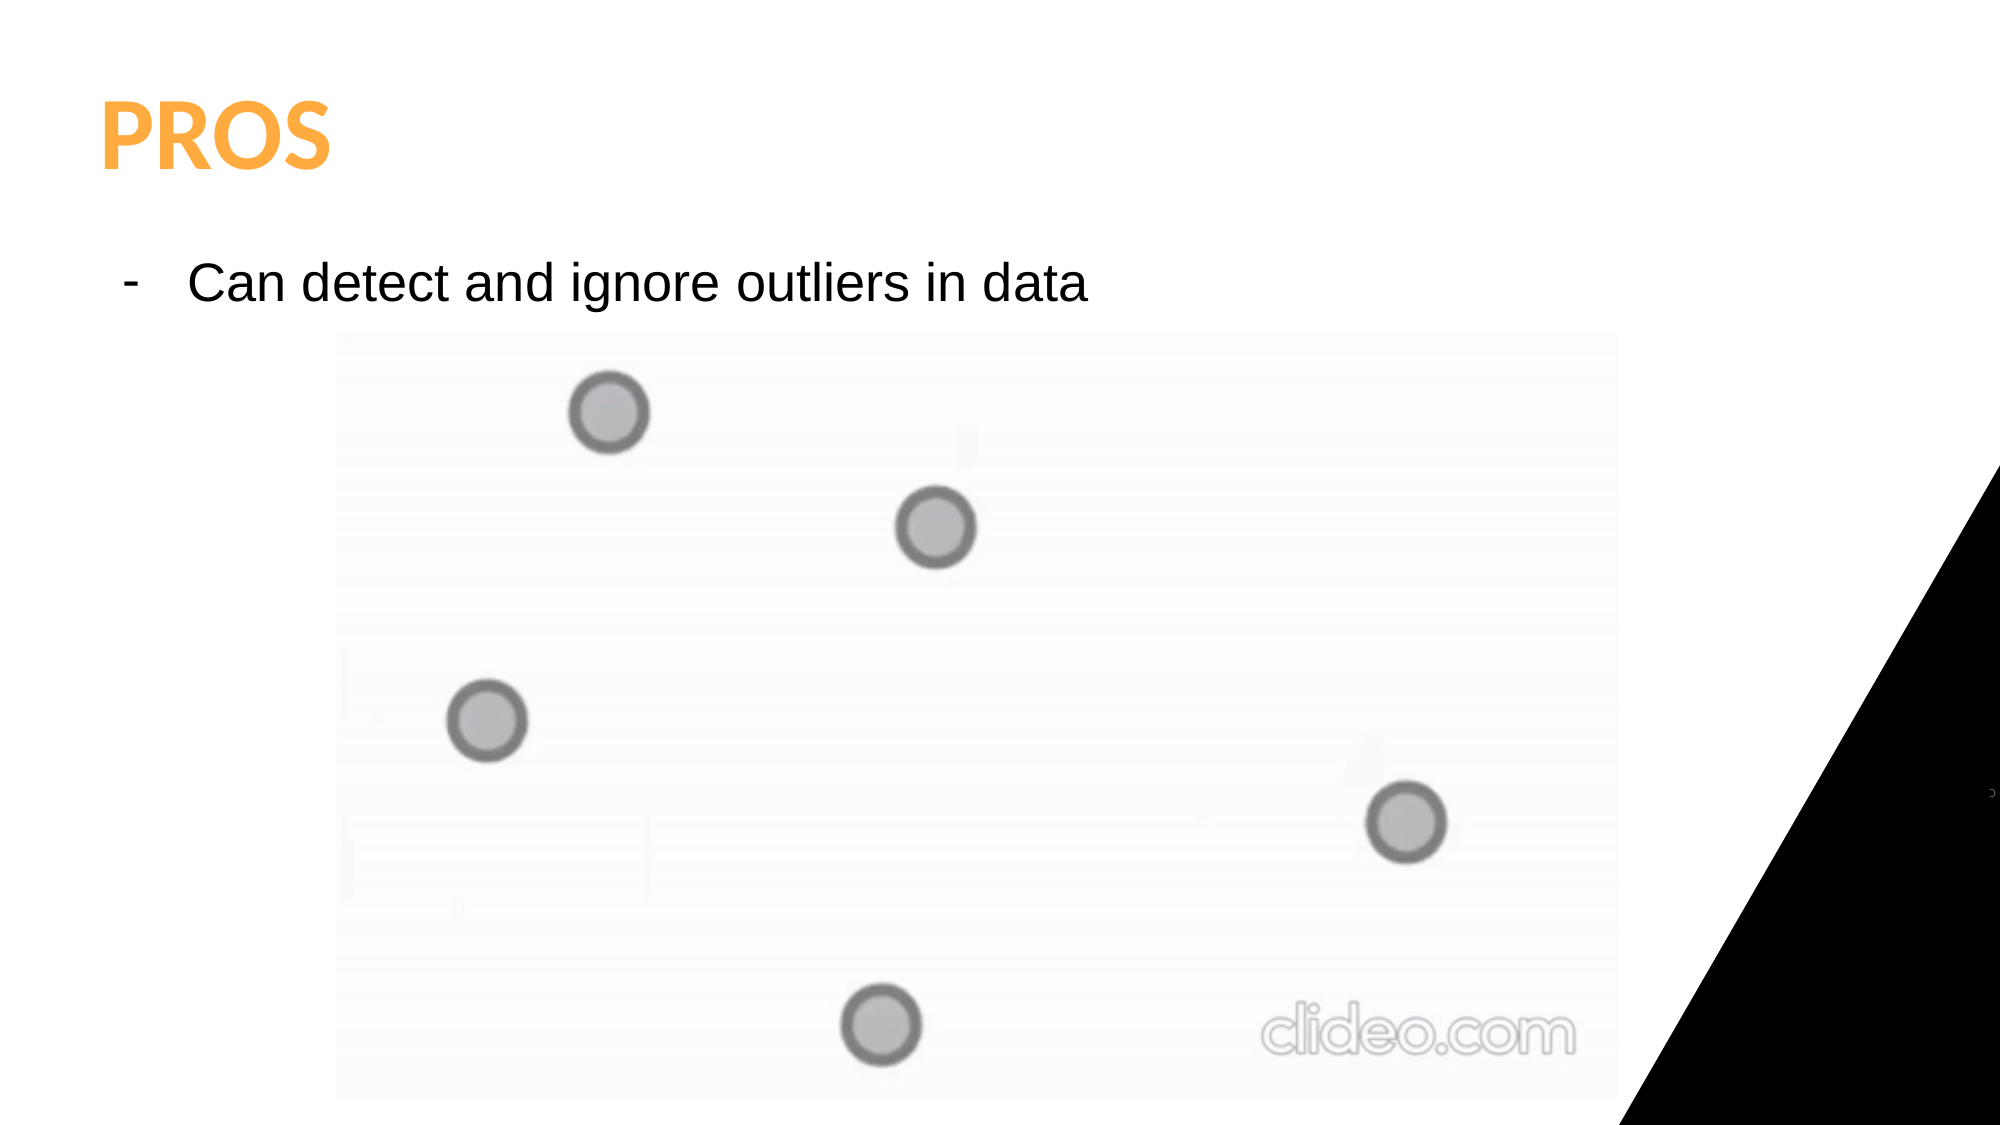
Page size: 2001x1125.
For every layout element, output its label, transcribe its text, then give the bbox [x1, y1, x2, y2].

picture [336, 333, 1620, 1100]
text_box C [1619, 465, 2000, 1125]
text_box PROS [84, 57, 529, 200]
text_box Can detect and ignore outliers in data [97, 232, 1776, 893]
